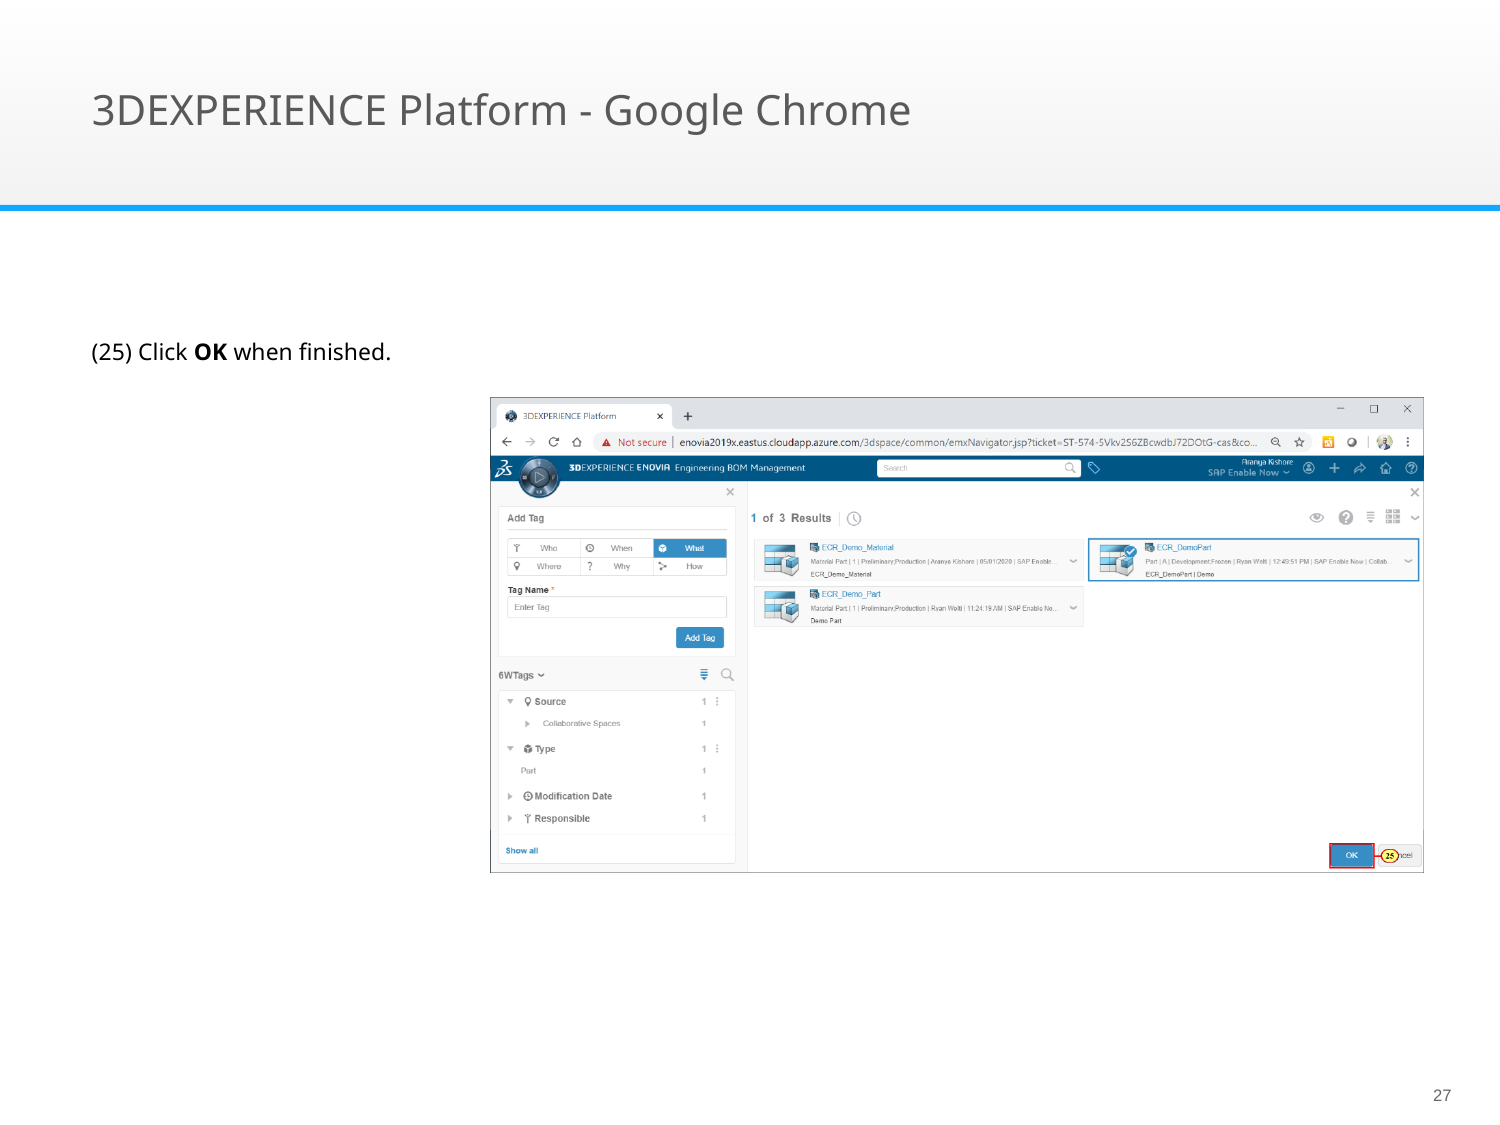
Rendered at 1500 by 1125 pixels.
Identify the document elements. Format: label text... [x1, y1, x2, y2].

list (25) Click OK when finished. [76, 265, 479, 1004]
title 3DEXPERIENCE Platform - Google Chrome [76, 53, 1424, 166]
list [489, 396, 1424, 873]
